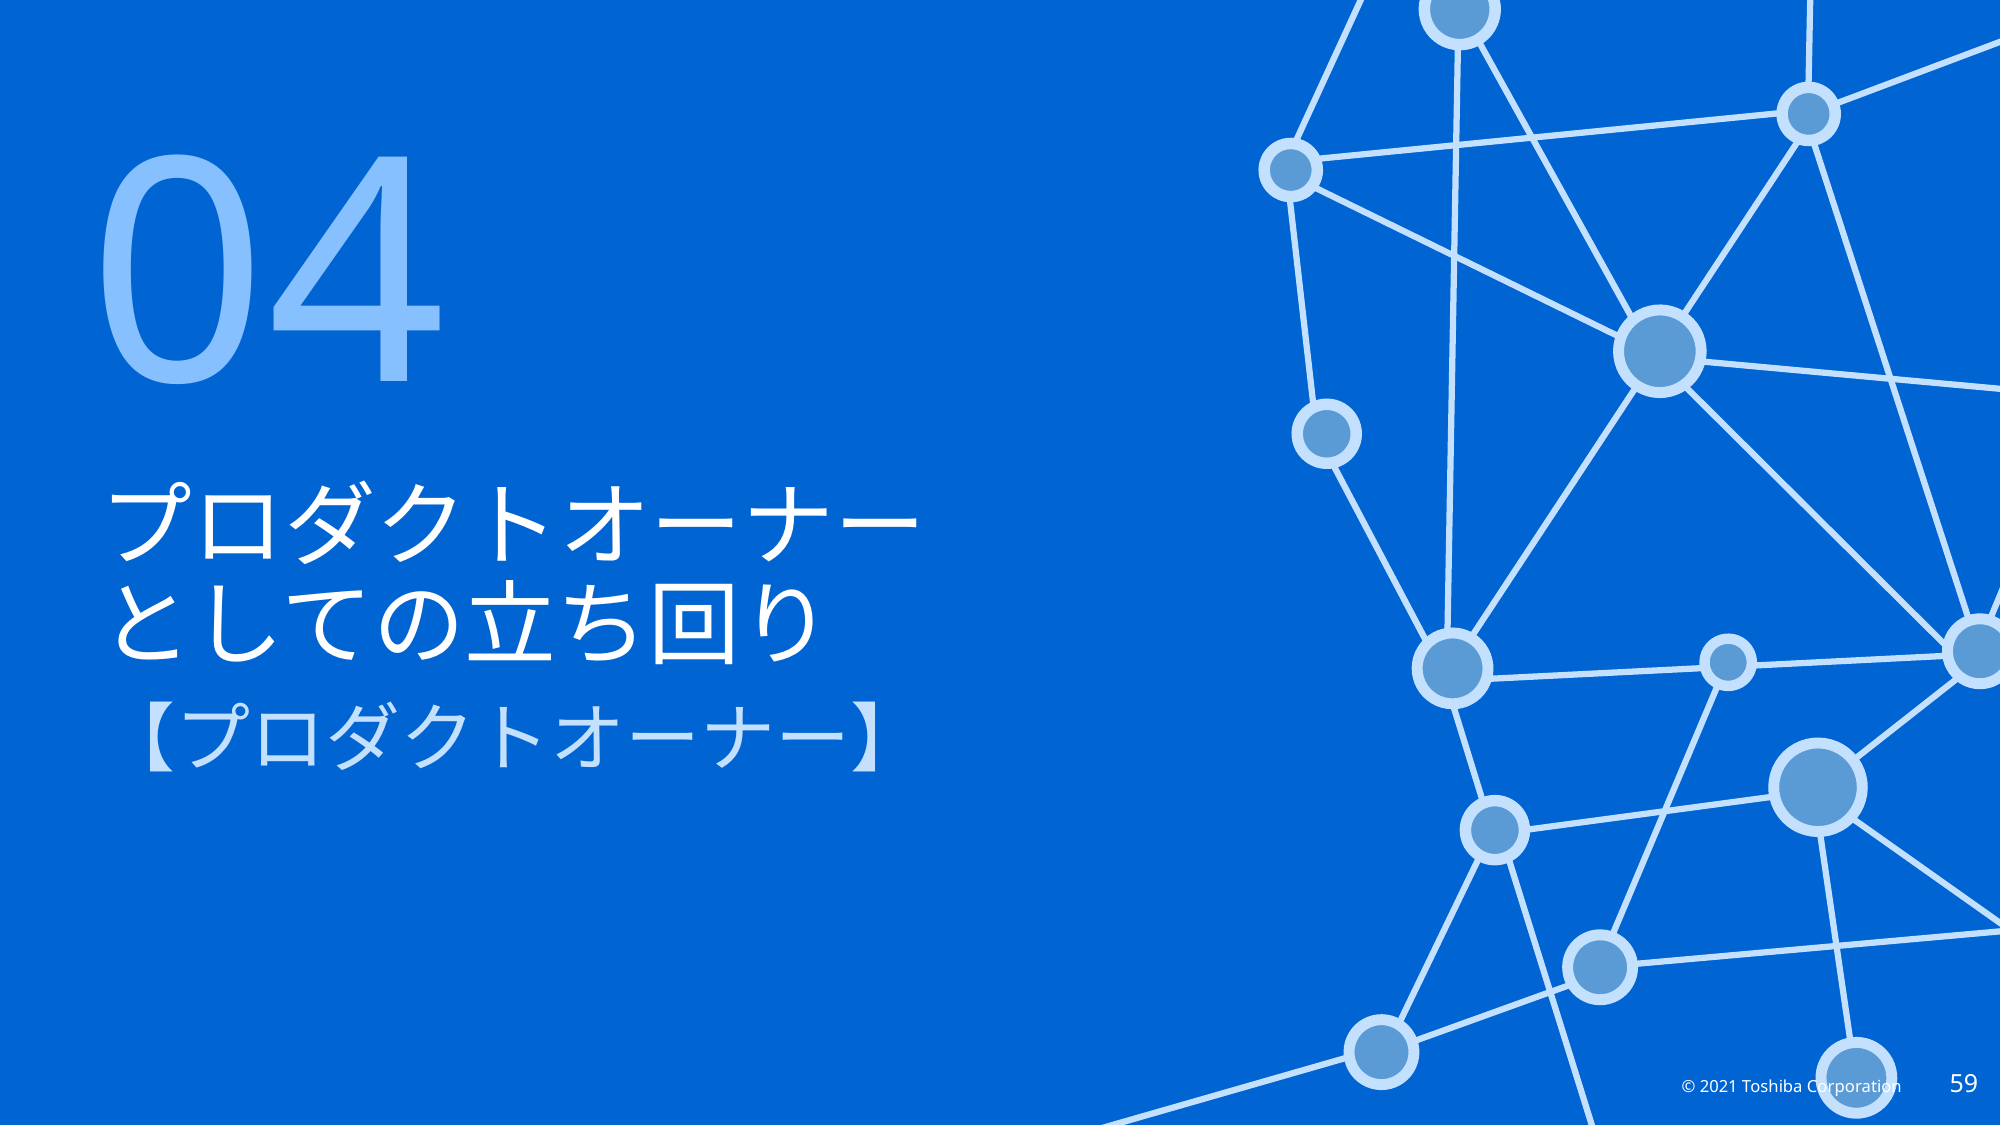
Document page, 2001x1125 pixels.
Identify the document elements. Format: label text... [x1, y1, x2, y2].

text_box 04 [0, 0, 644, 396]
text_box [0, 0, 1014, 1125]
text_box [1014, 0, 2000, 1125]
text_box プロダクトオーナー としての立ち回り 【プロダクトオーナー】 [100, 526, 1014, 734]
